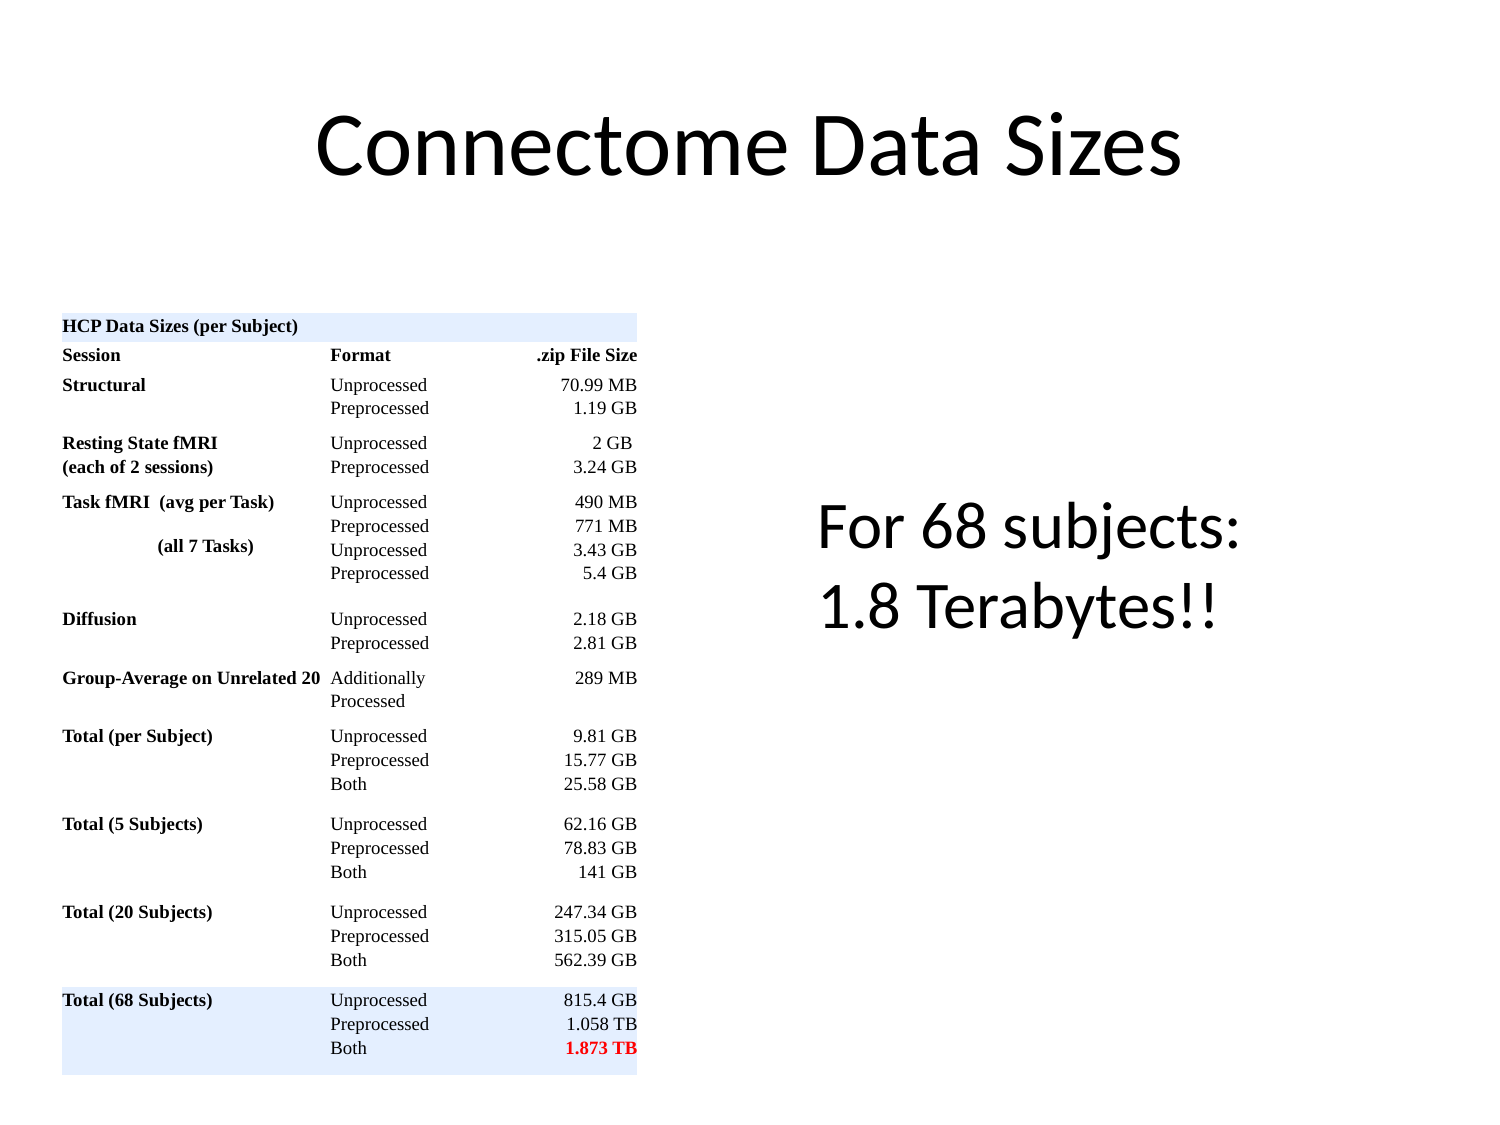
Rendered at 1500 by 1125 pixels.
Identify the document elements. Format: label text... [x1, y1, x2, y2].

table_cell Group-Average on Unrelated 20 [62, 664, 330, 723]
table_cell Resting State fMRI (each of 2 sessions) [62, 430, 330, 488]
table_cell 2 GB 3.24 GB [501, 430, 637, 488]
table_cell Unprocessed Preprocessed Both [330, 723, 501, 811]
table_cell Total (per Subject) [62, 723, 330, 811]
table_cell Unprocessed Preprocessed Both [330, 811, 501, 899]
table_cell Unprocessed Preprocessed Both [330, 987, 501, 1075]
table_cell Additionally Processed [330, 664, 501, 723]
text_box For 68 subjects: 1.8 Terabytes!! [802, 474, 1258, 650]
table_cell Structural [62, 371, 330, 430]
table_cell 2.18 GB 2.81 GB [501, 606, 637, 664]
table_cell 815.4 GB 1.058 TB 1.873 TB [501, 987, 637, 1075]
table_cell 289 MB [501, 664, 637, 723]
table_cell Total (5 Subjects) [62, 811, 330, 899]
table_cell Total (68 Subjects) [62, 987, 330, 1075]
table_cell Unprocessed Preprocessed [330, 430, 501, 488]
title Connectome Data Sizes [75, 45, 1425, 233]
table_cell 490 MB 771 MB 3.43 GB 5.4 GB [501, 488, 637, 606]
table_cell Unprocessed Preprocessed [330, 606, 501, 664]
table_cell 70.99 MB 1.19 GB [501, 371, 637, 430]
table_cell Unprocessed Preprocessed [330, 371, 501, 430]
table_cell Format [330, 342, 491, 371]
table_cell 62.16 GB 78.83 GB 141 GB [501, 811, 637, 899]
table_cell Diffusion [62, 606, 330, 664]
table_cell Unprocessed Preprocessed Both [330, 899, 501, 987]
table_cell Task fMRI (avg per Task) (all 7 Tasks) [62, 488, 330, 606]
table_header HCP Data Sizes (per Subject) [62, 313, 637, 342]
table_cell 247.34 GB 315.05 GB 562.39 GB [501, 899, 637, 987]
table_cell 9.81 GB 15.77 GB 25.58 GB [501, 723, 637, 811]
table_cell Session [62, 342, 330, 371]
table_cell .zip File Size [491, 342, 637, 371]
table_cell Total (20 Subjects) [62, 899, 330, 987]
table_cell Unprocessed Preprocessed Unprocessed Preprocessed [330, 488, 501, 606]
